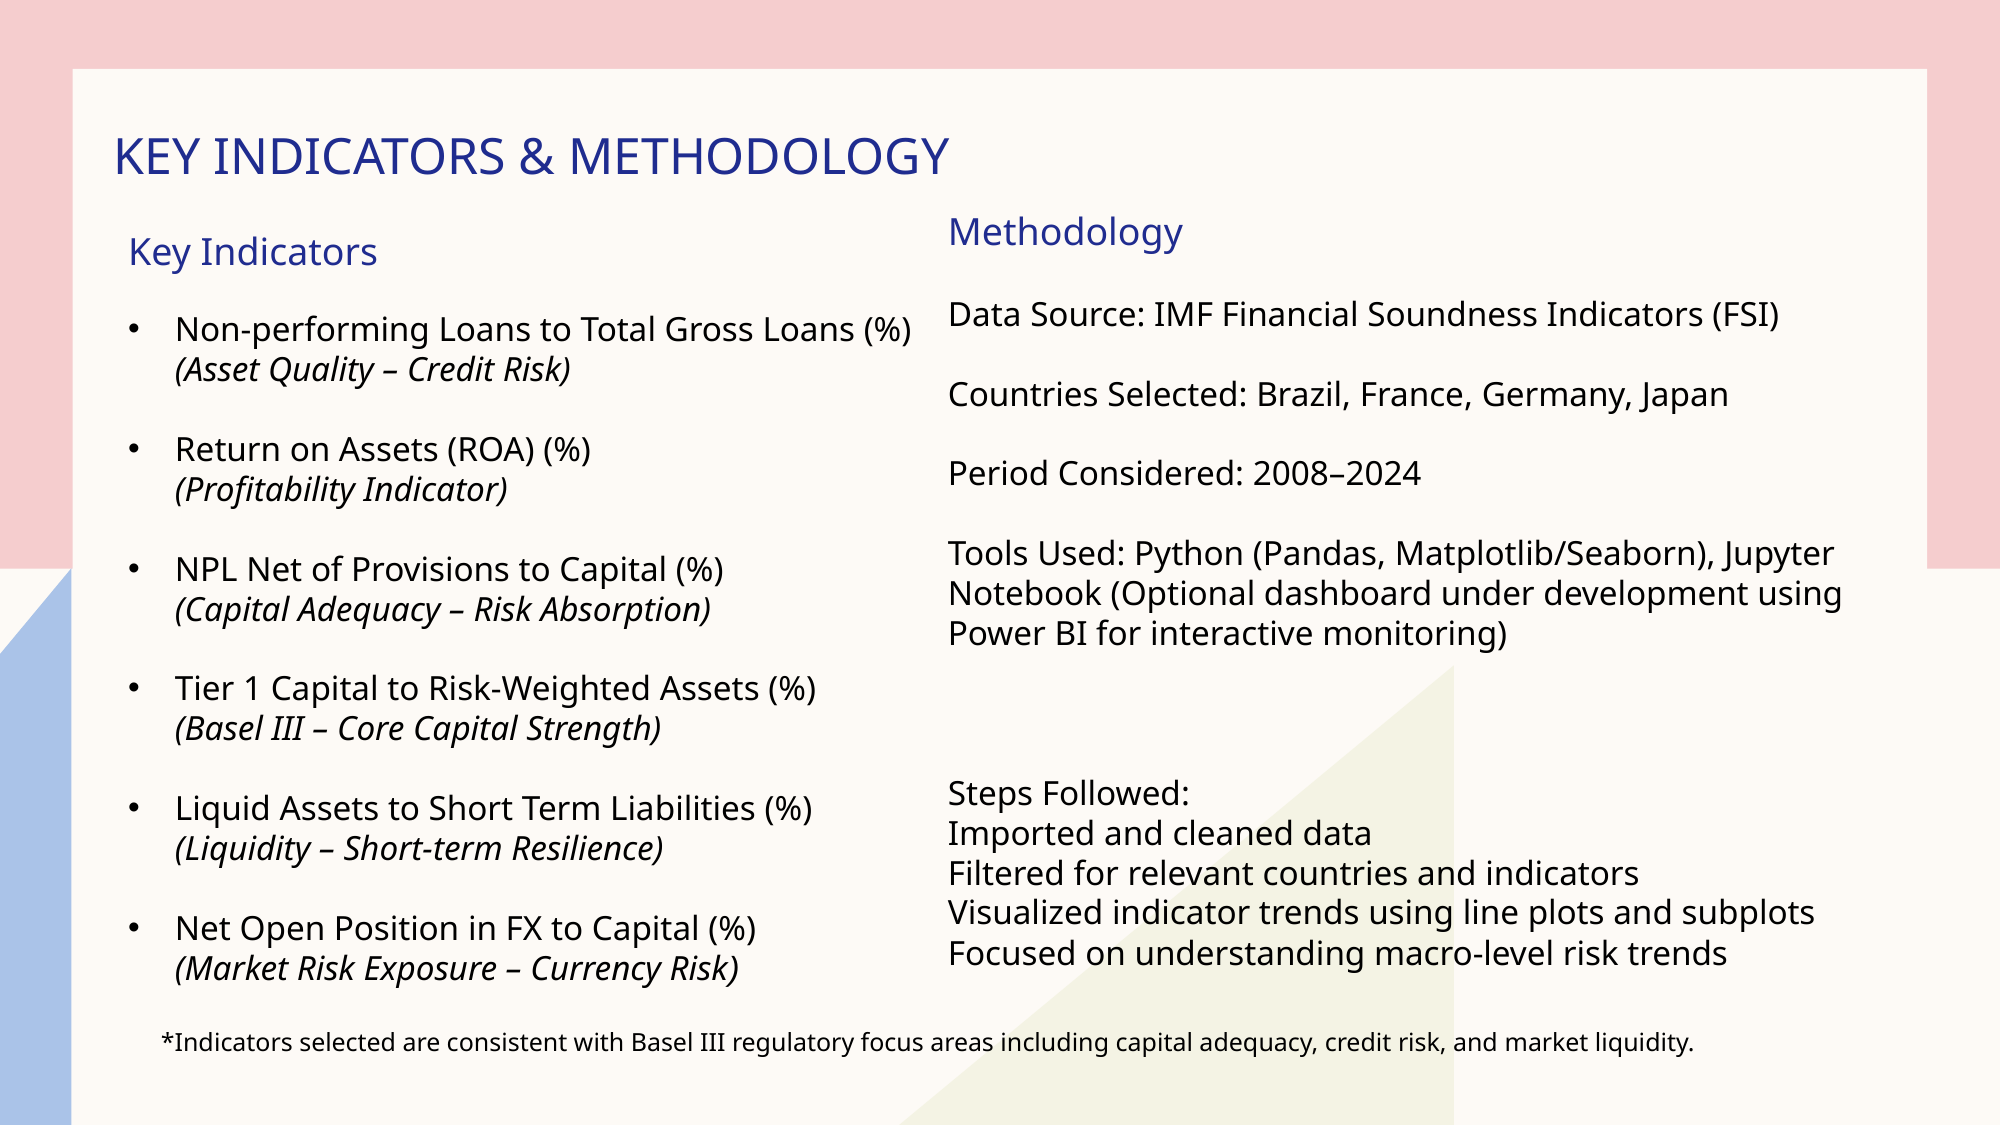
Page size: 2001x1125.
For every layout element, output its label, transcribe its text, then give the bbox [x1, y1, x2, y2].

text_box Methodology Data Source: IMF Financial Soundness Indicators (FSI) Countries Selected: Brazil, France, Germany, Japan Period Considered: 2008–2024 Tools Used: Python (Pandas, Matplotlib/Seaborn), Jupyter Notebook (Optional dashboard under development using Power BI for interactive monitoring) Steps Followed: Imported and cleaned data Filtered for relevant countries and indicators Visualized indicator trends using line plots and subplots Focused on understanding macro-level risk trends [933, 125, 1903, 1018]
title Key Indicators & Methodology [98, 59, 1911, 185]
text_box *Indicators selected are consistent with Basel III regulatory focus areas including capital adequacy, credit risk, and market liquidity. [146, 1018, 1949, 1064]
list Key Indicators Non-performing Loans to Total Gross Loans (%) (Asset Quality – Credit Risk) Return on Assets (ROA) (%) (Profitability Indicator) NPL Net of Provisions to Capital (%) (Capital Adequacy – Risk Absorption) Tier 1 Capital to Risk-Weighted Assets (%) (Basel III – Core Capital Strength) Liquid Assets to Short Term Liabilities (%) (Liquidity – Short-term Resilience) Net Open Position in FX to Capital (%) (Market Risk Exposure – Currency Risk) [113, 150, 933, 995]
